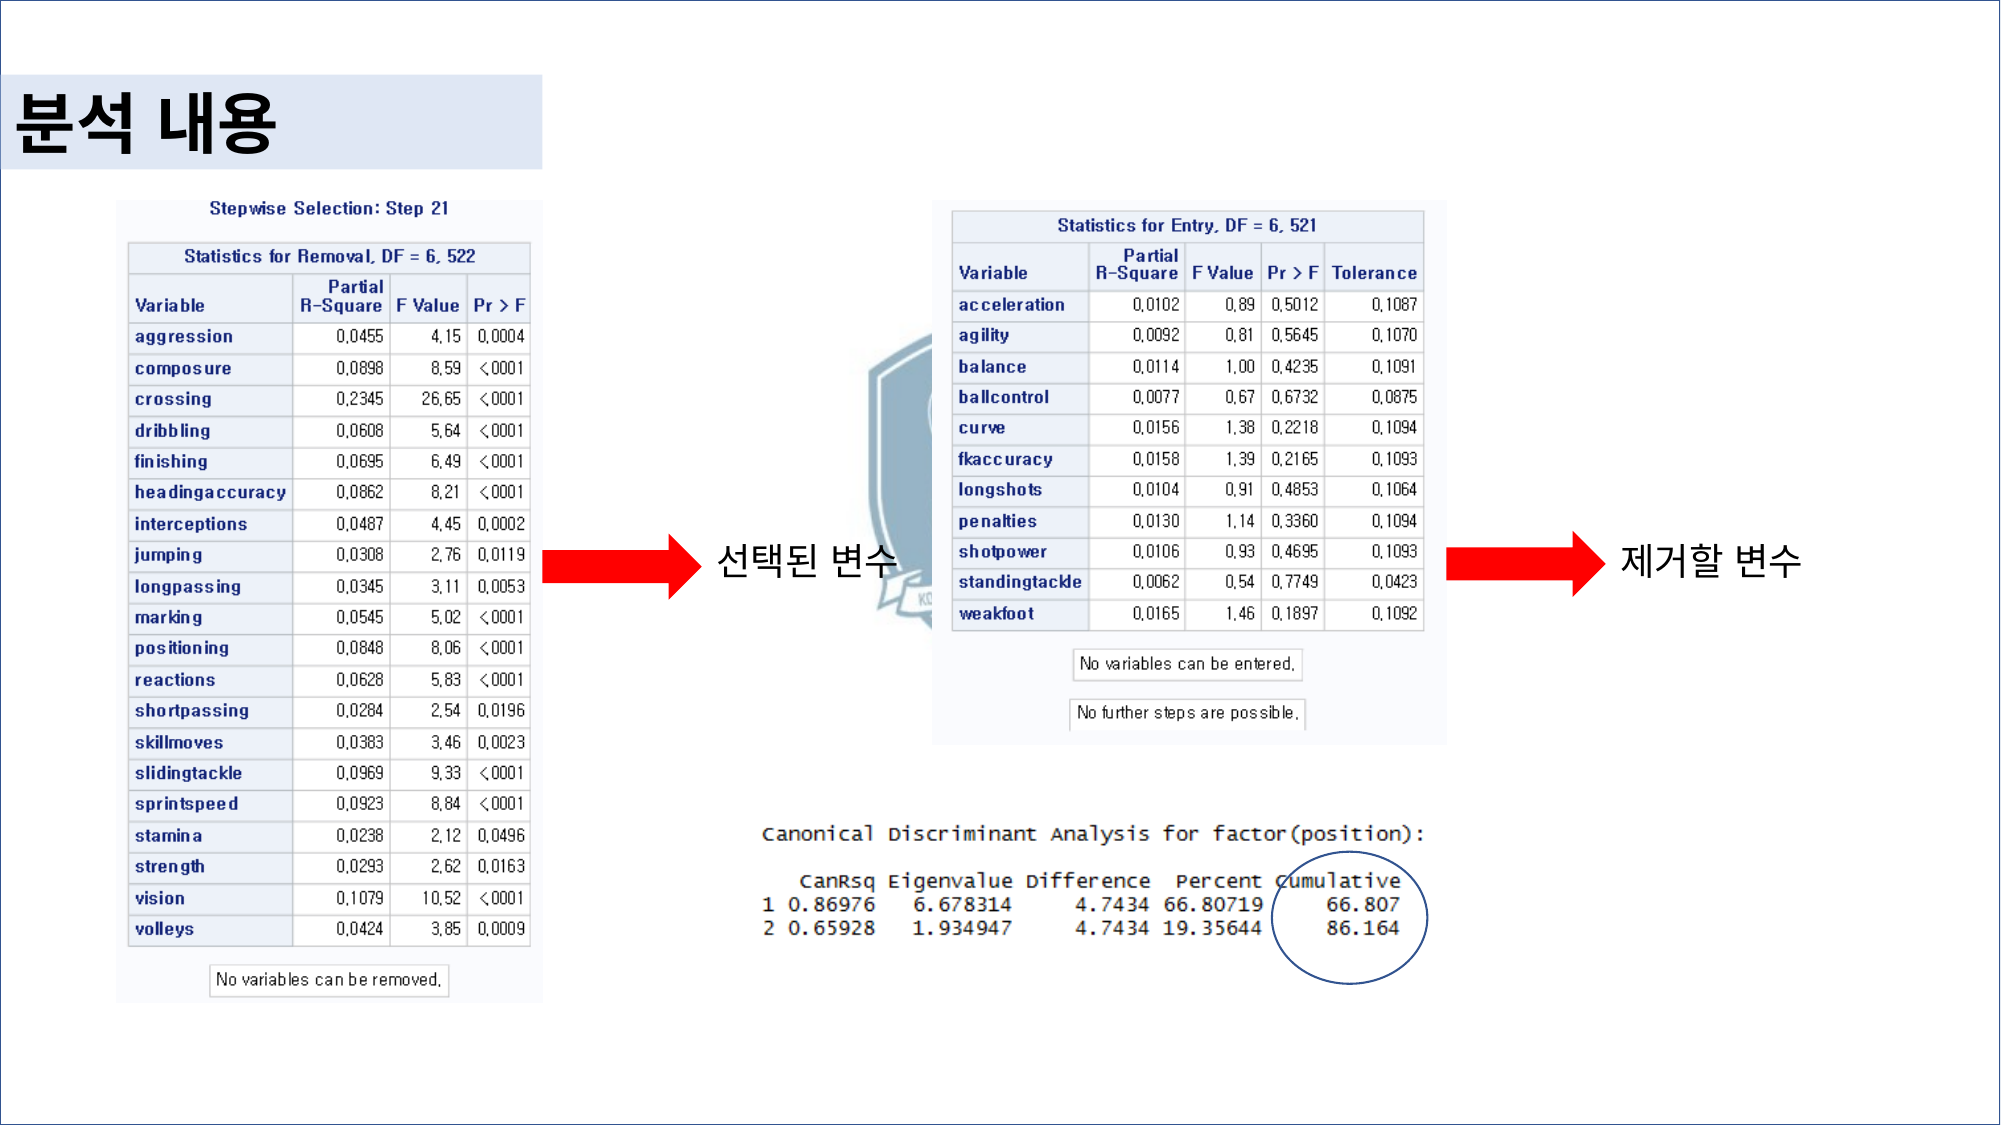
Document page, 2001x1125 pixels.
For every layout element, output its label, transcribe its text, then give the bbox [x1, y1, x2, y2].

text_box 제거할 변수 [1605, 530, 1918, 591]
picture [116, 200, 543, 1003]
picture [757, 819, 1428, 944]
text_box 분석 내용 [0, 74, 543, 170]
text_box [1447, 528, 1605, 600]
text_box 선택된 변수 [701, 530, 932, 591]
text_box [1277, 944, 1423, 985]
text_box [543, 531, 701, 603]
picture [932, 200, 1447, 745]
